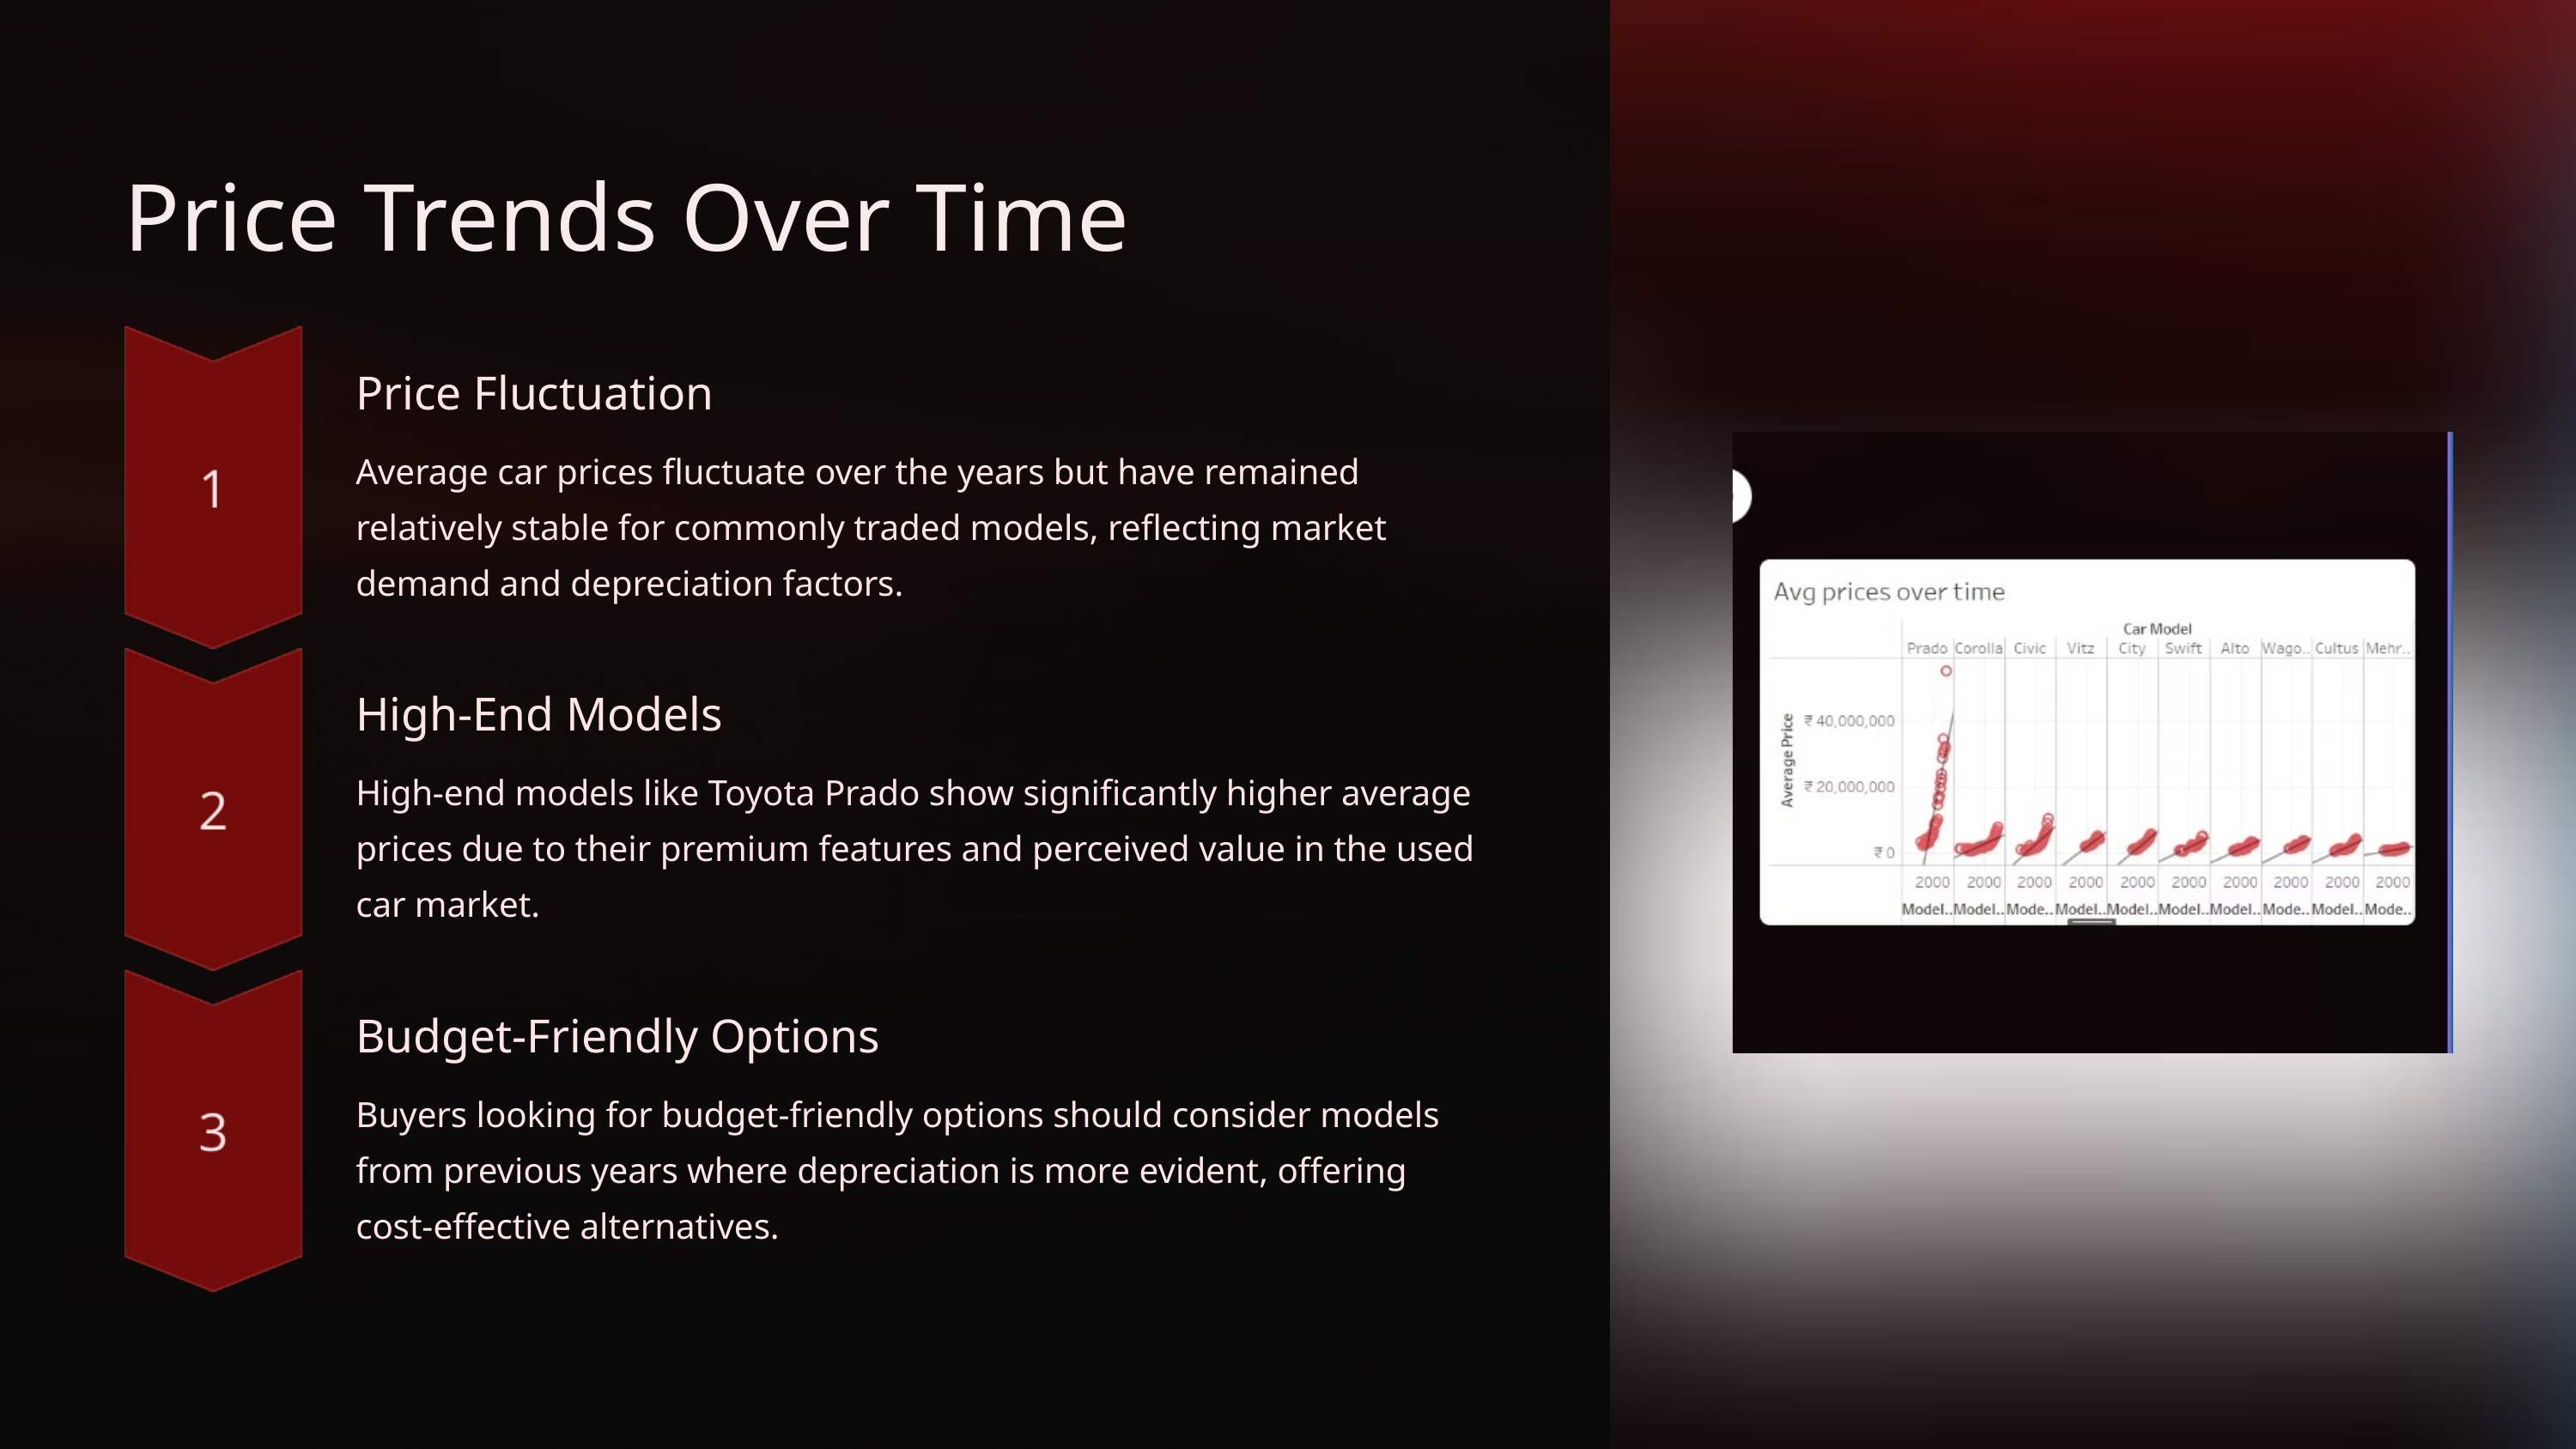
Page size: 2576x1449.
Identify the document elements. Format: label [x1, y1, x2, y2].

text_box [355, 1005, 1042, 1065]
text_box [0, 0, 2576, 1449]
text_box [355, 683, 824, 743]
text_box [355, 361, 836, 421]
text_box [355, 442, 1486, 614]
text_box [355, 763, 1486, 936]
text_box [355, 1085, 1486, 1257]
text_box [124, 156, 1456, 274]
